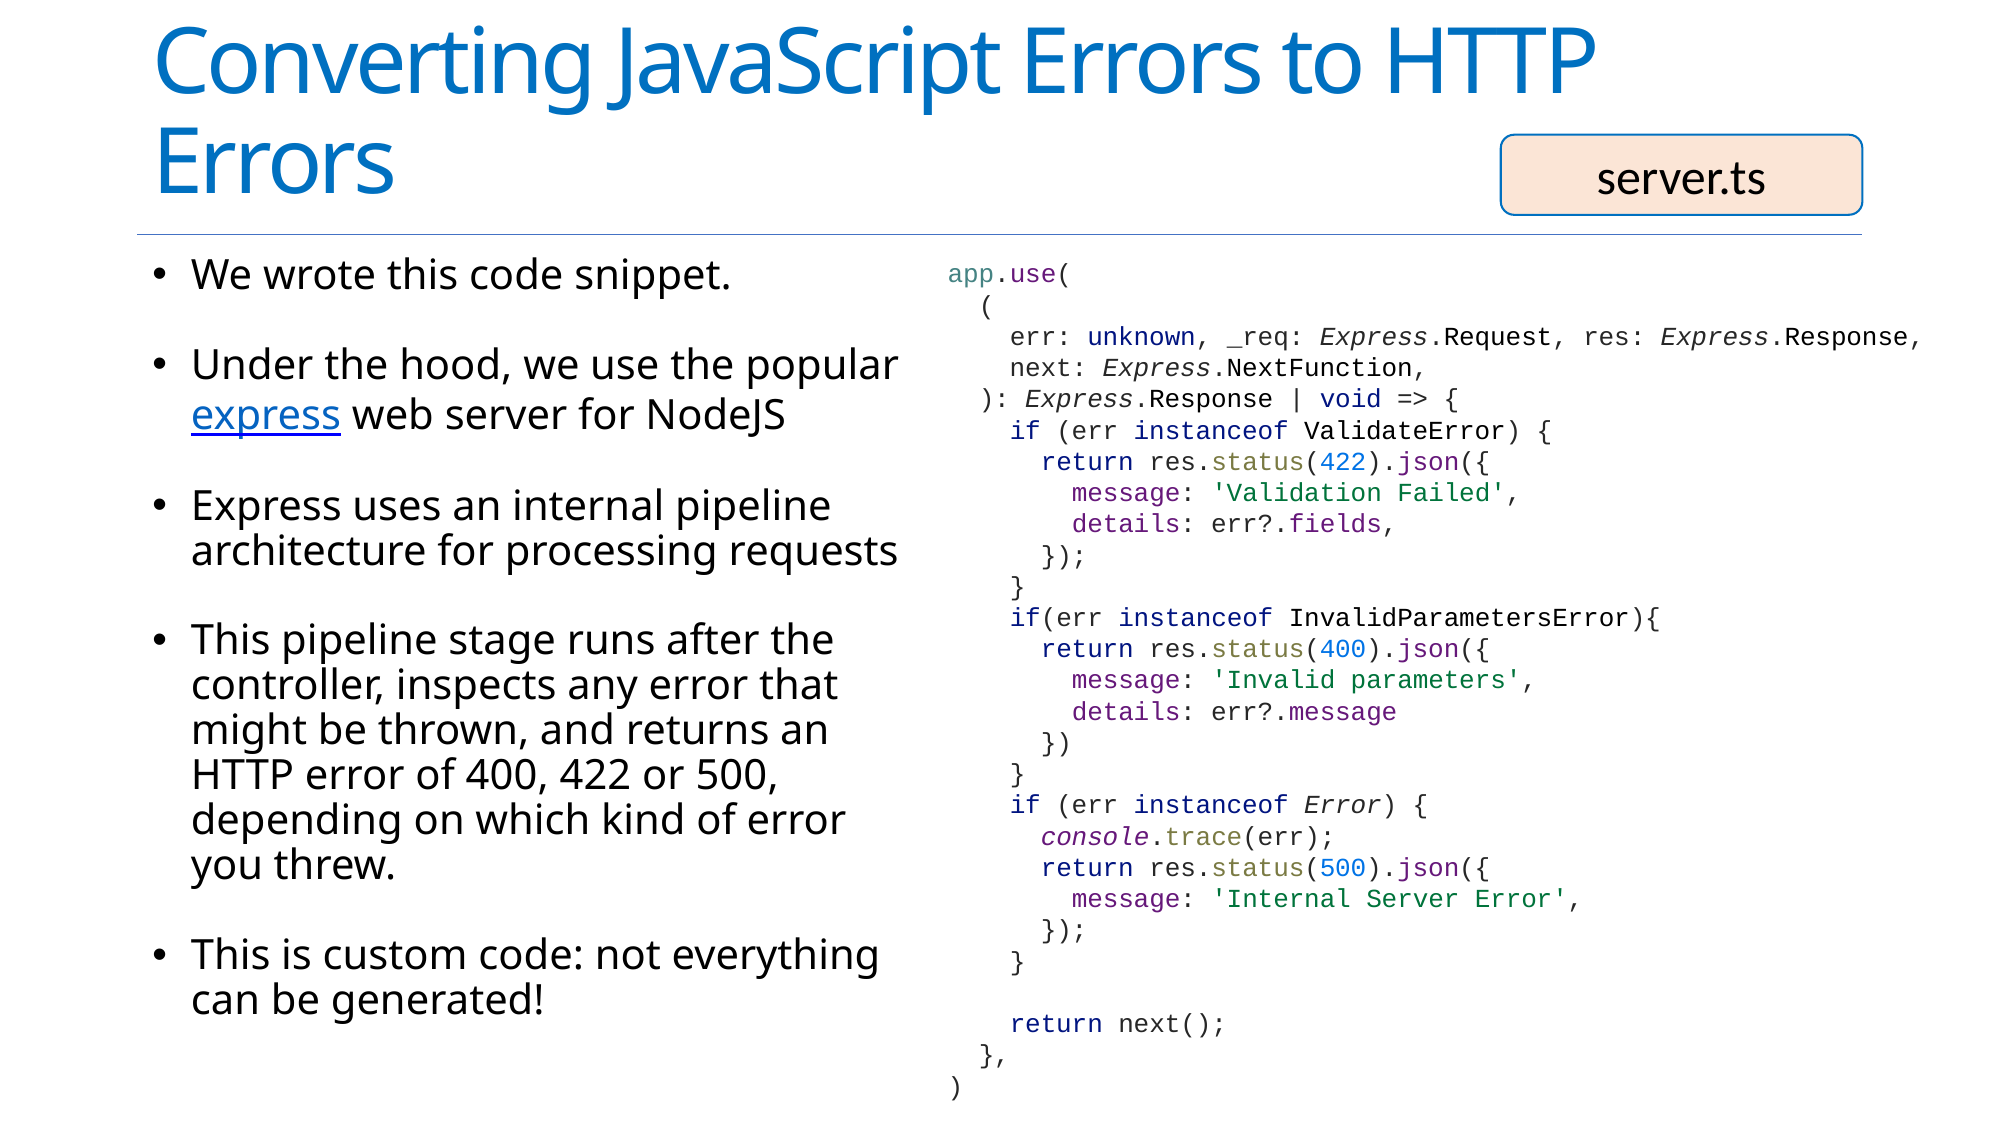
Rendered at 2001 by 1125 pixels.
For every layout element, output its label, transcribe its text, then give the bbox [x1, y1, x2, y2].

text_box app.use( ( err: unknown, _req: Express.Request, res: Express.Response, next: Express.NextFunction, ): Express.Response | void => { if (err instanceof ValidateError) { return res.status(422).json({ message: 'Validation Failed', details: err?.fields, }); } if(err instanceof InvalidParametersError){ return res.status(400).json({ message: 'Invalid parameters', details: err?.message }) } if (err instanceof Error) { console.trace(err); return res.status(500).json({ message: 'Internal Server Error', }); } return next(); }, ) [943, 190, 1963, 1105]
list We wrote this code snippet. Under the hood, we use the popular express web server for NodeJS Express uses an internal pipeline architecture for processing requests This pipeline stage runs after the controller, inspects any error that might be thrown, and returns an HTTP error of 400, 422 or 500, depending on which kind of error you threw. This is custom code: not everything can be generated! [137, 246, 919, 1055]
text_box server.ts [1499, 133, 1864, 216]
title Converting JavaScript Errors to HTTP Errors [137, 3, 1863, 221]
